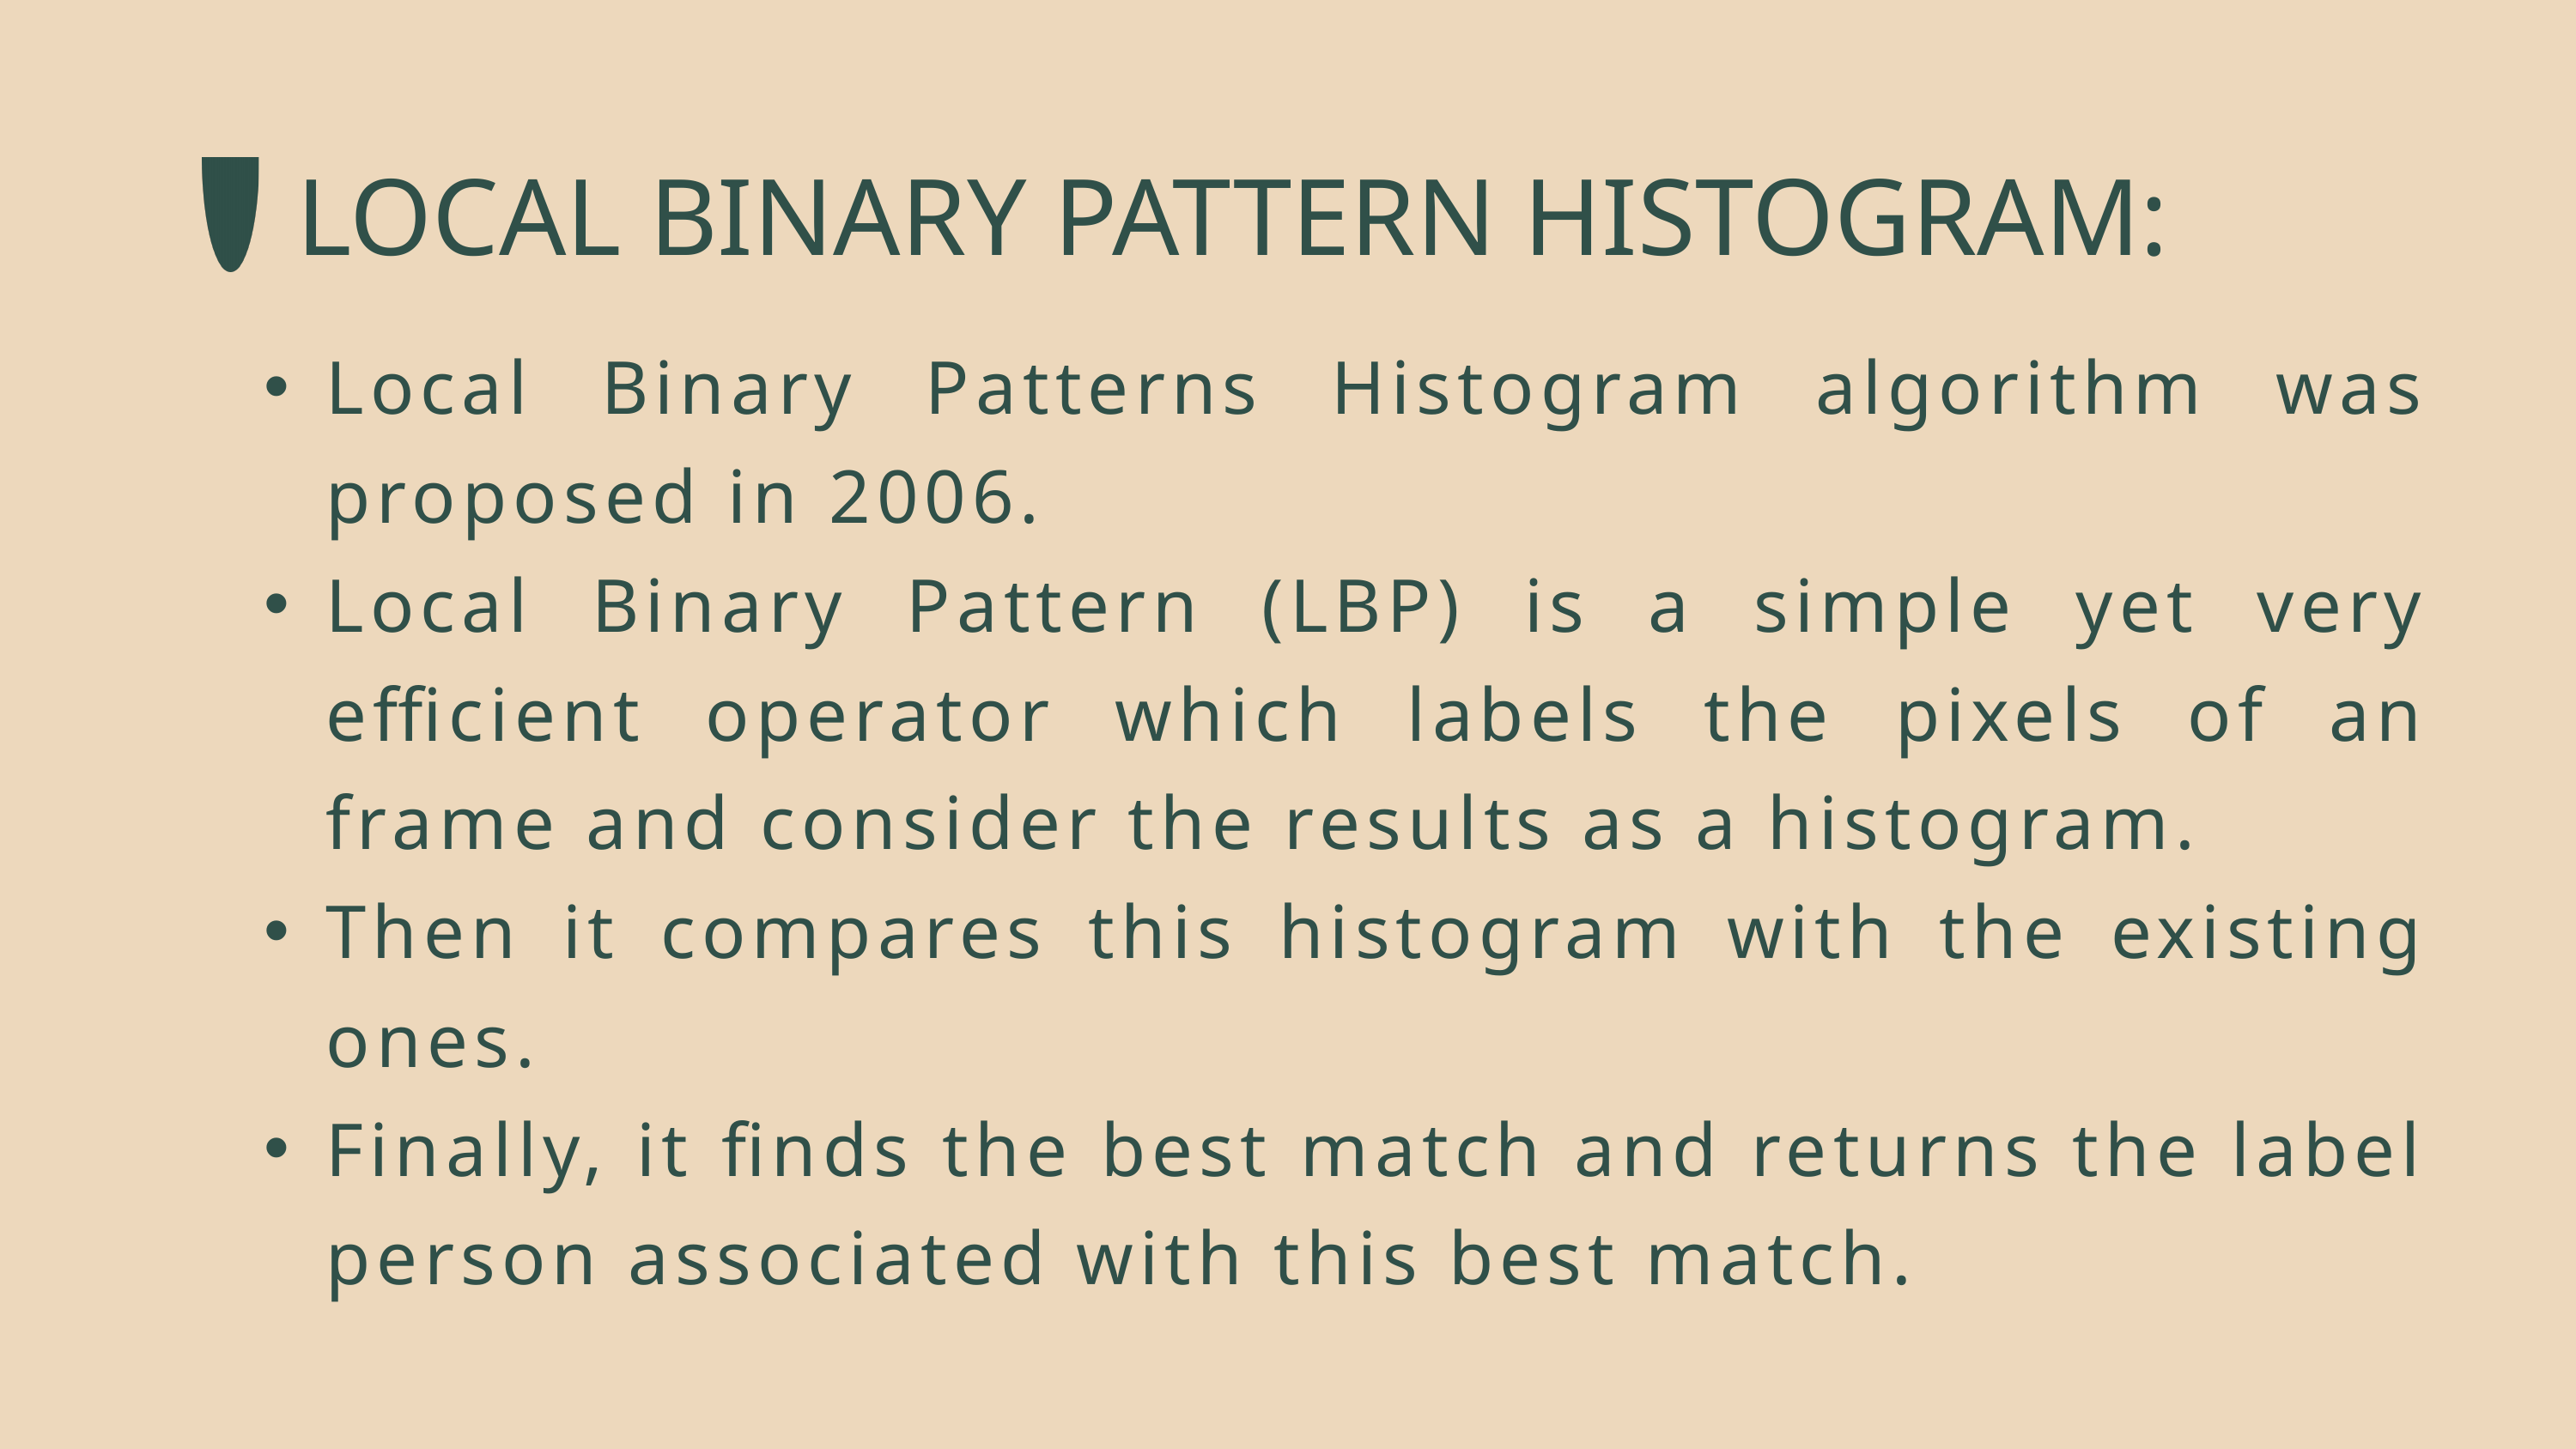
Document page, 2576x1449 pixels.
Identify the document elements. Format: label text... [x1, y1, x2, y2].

text_box LOCAL BINARY PATTERN HISTOGRAM: [296, 128, 2432, 276]
text_box [202, 157, 259, 272]
text_box Local Binary Patterns Histogram algorithm was proposed in 2006. Local Binary Pattern (LBP) is a simple yet very efficient operator which labels the pixels of an frame and consider the results as a histogram. Then it compares this histogram with the existing ones. Finally, it finds the best match and returns the label person associated with this best match. [202, 320, 2432, 1300]
